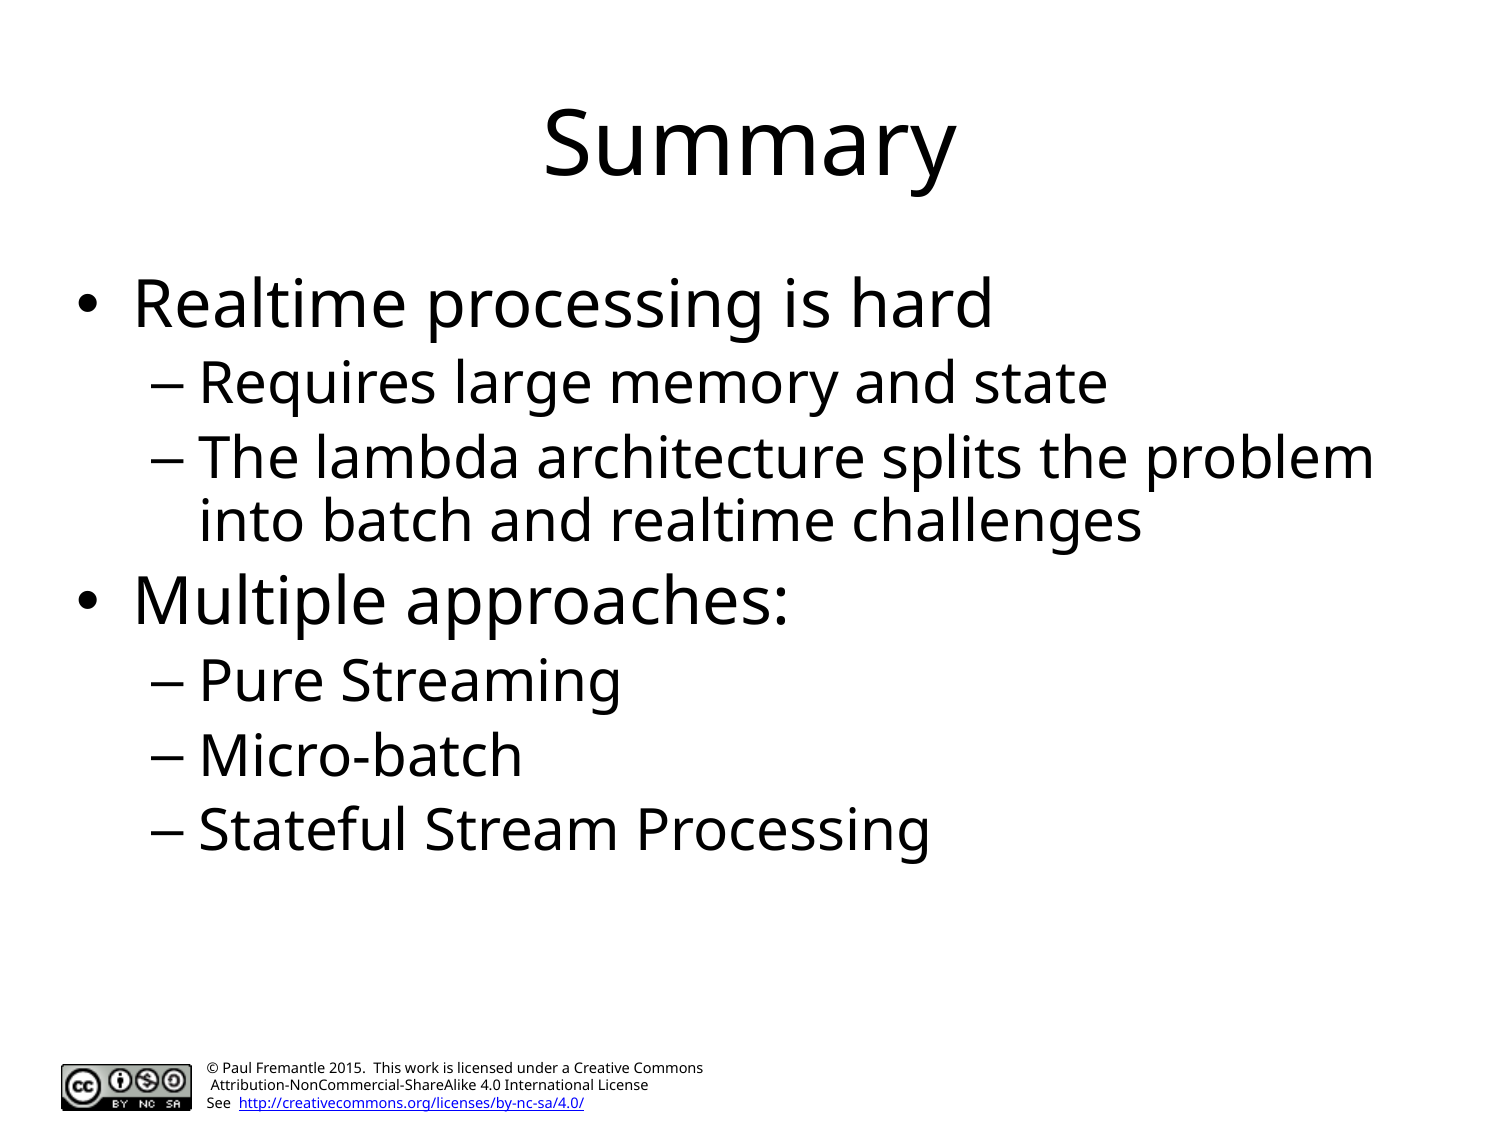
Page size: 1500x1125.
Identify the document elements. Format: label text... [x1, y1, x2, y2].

list Realtime processing is hard Requires large memory and state The lambda architecture splits the problem into batch and realtime challenges Multiple approaches: Pure Streaming Micro-batch Stateful Stream Processing [61, 262, 1412, 1005]
title Summary [75, 45, 1425, 233]
picture [61, 1064, 192, 1111]
